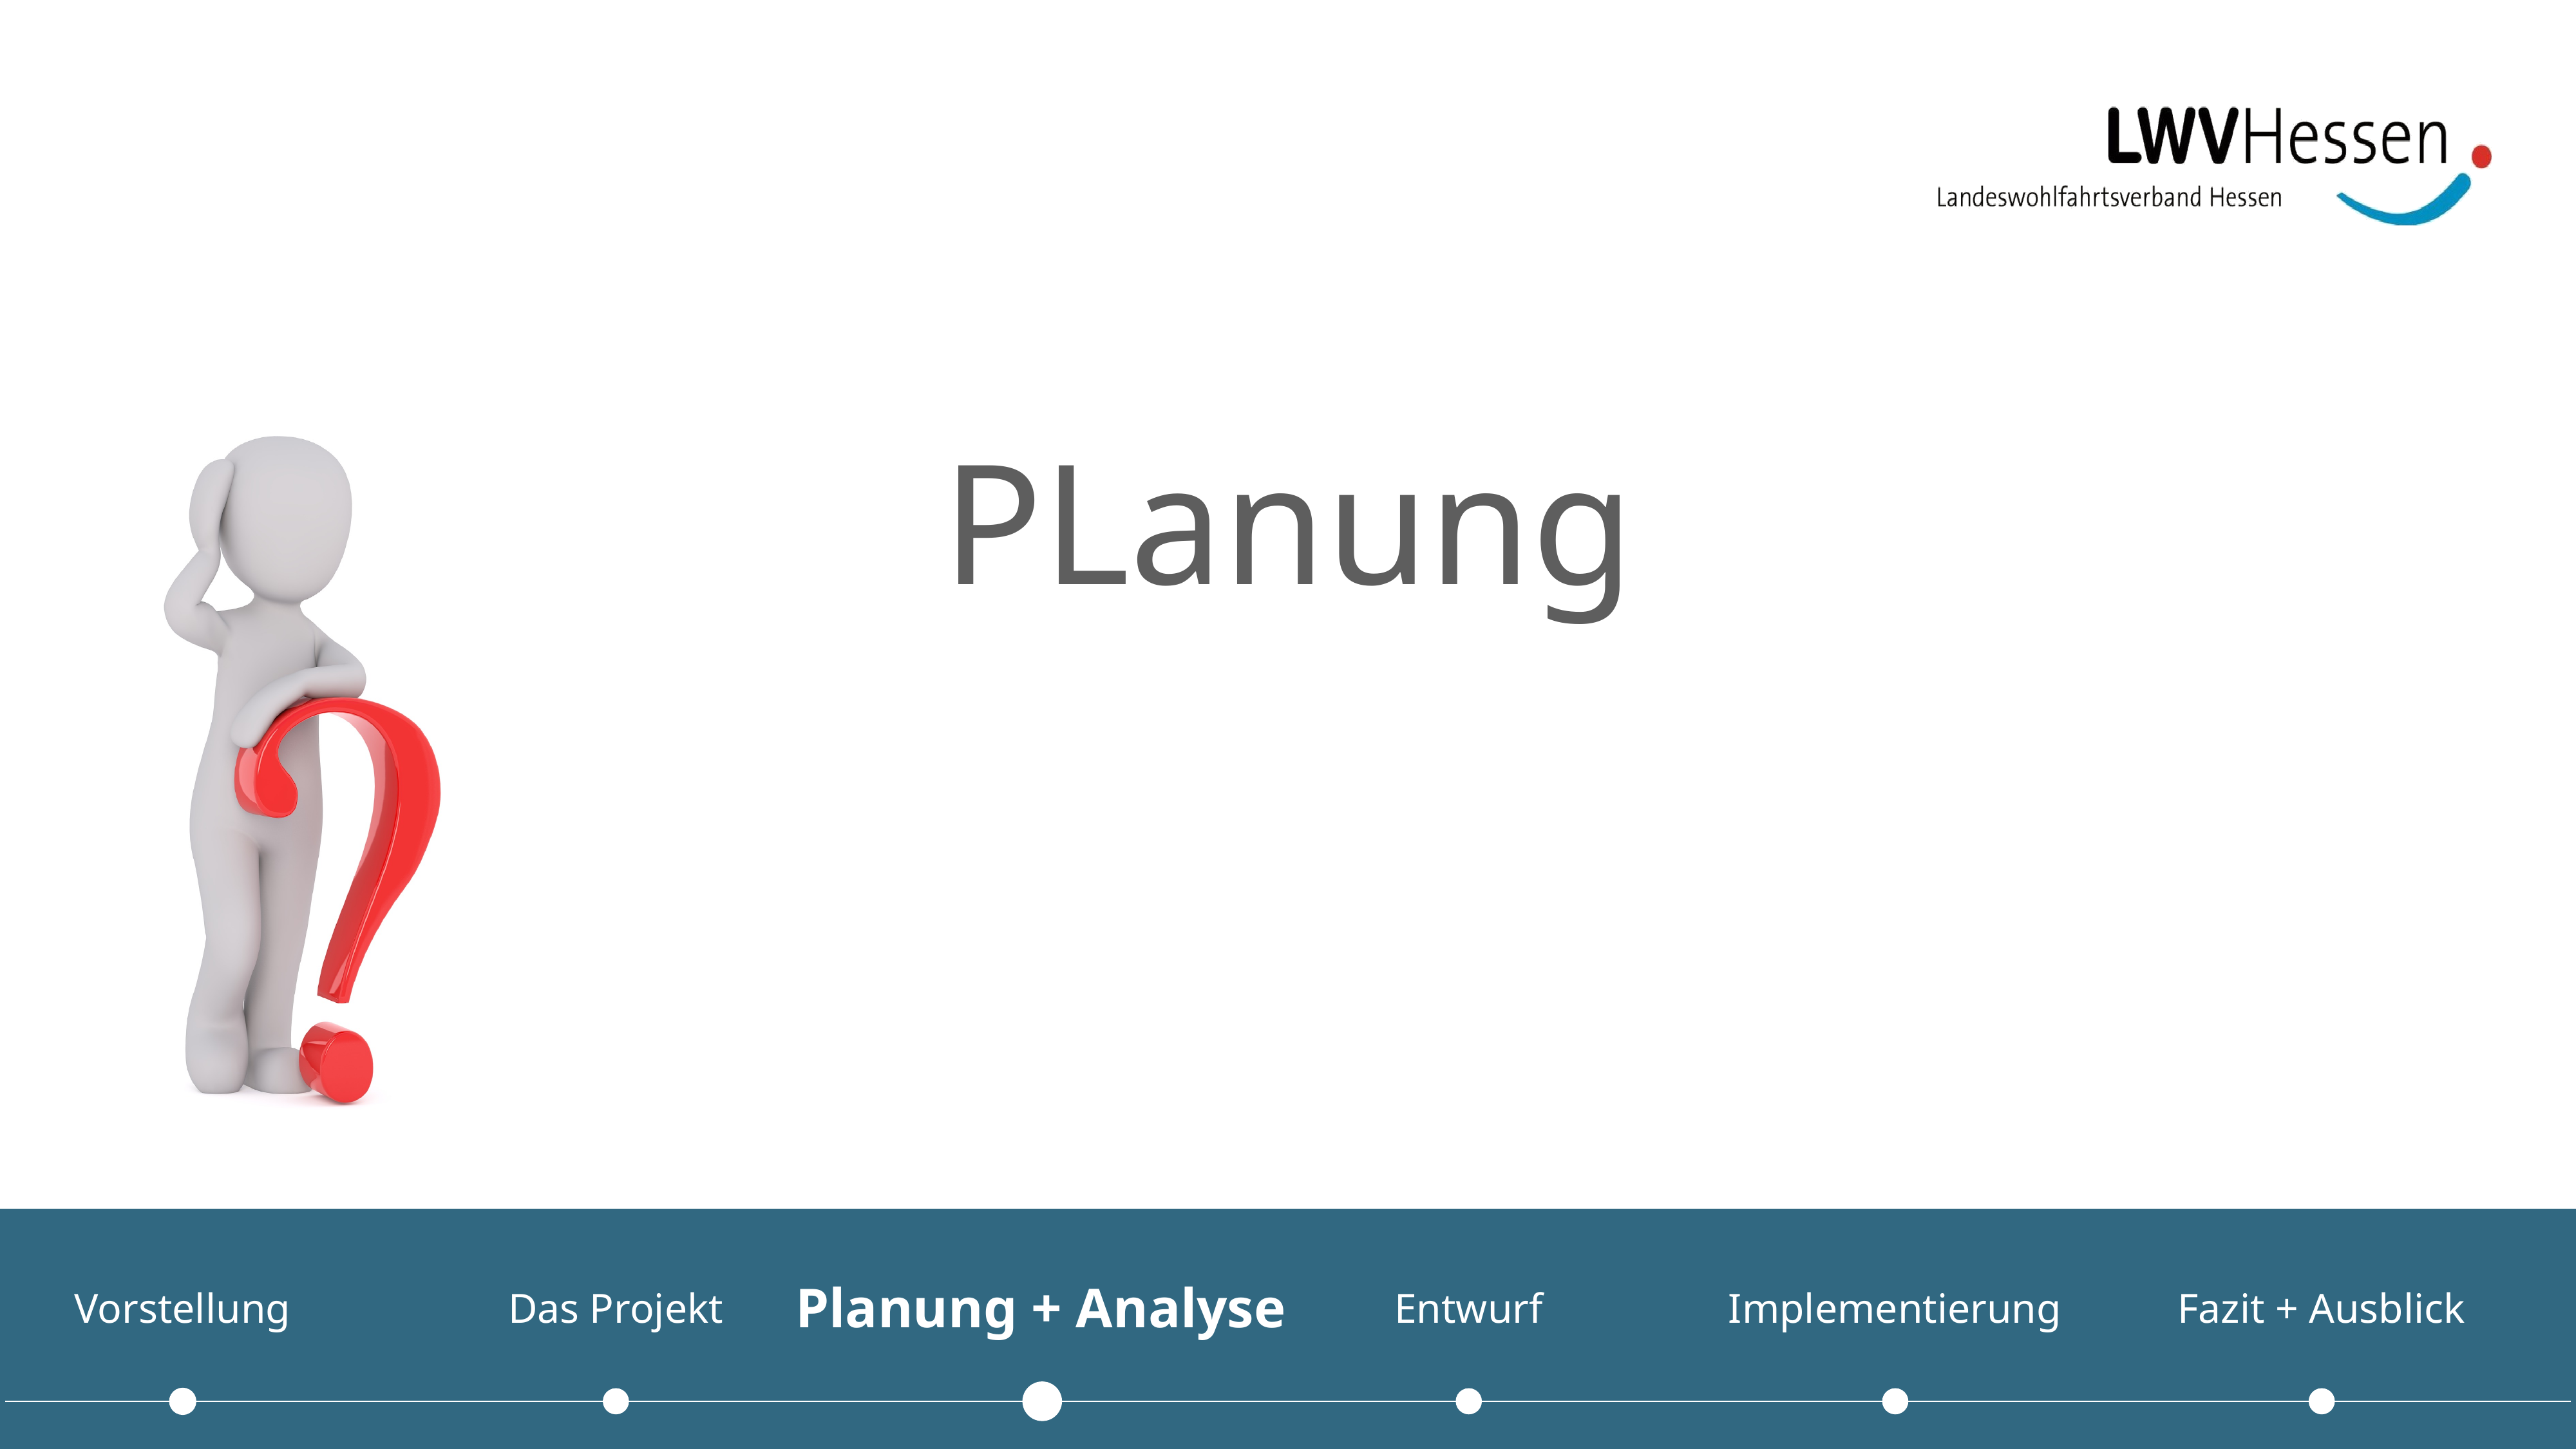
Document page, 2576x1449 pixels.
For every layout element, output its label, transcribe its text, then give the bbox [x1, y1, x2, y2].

text_box Entwurf [1378, 1274, 1560, 1349]
text_box Planung + Analyse [793, 1284, 1288, 1340]
text_box [1455, 1388, 1482, 1415]
picture [0, 386, 616, 1134]
text_box [2308, 1388, 2335, 1415]
text_box [0, 1208, 2576, 1449]
text_box Das Projekt [451, 1274, 780, 1349]
text_box [1022, 1381, 1063, 1421]
text_box Vorstellung [29, 1274, 337, 1349]
text_box [1882, 1388, 1909, 1415]
text_box PLanung [936, 412, 1640, 623]
picture [1933, 53, 2496, 225]
text_box [169, 1387, 196, 1416]
text_box [603, 1388, 629, 1415]
text_box Implementierung [1682, 1274, 2108, 1349]
text_box Fazit + Ausblick [2143, 1274, 2501, 1349]
